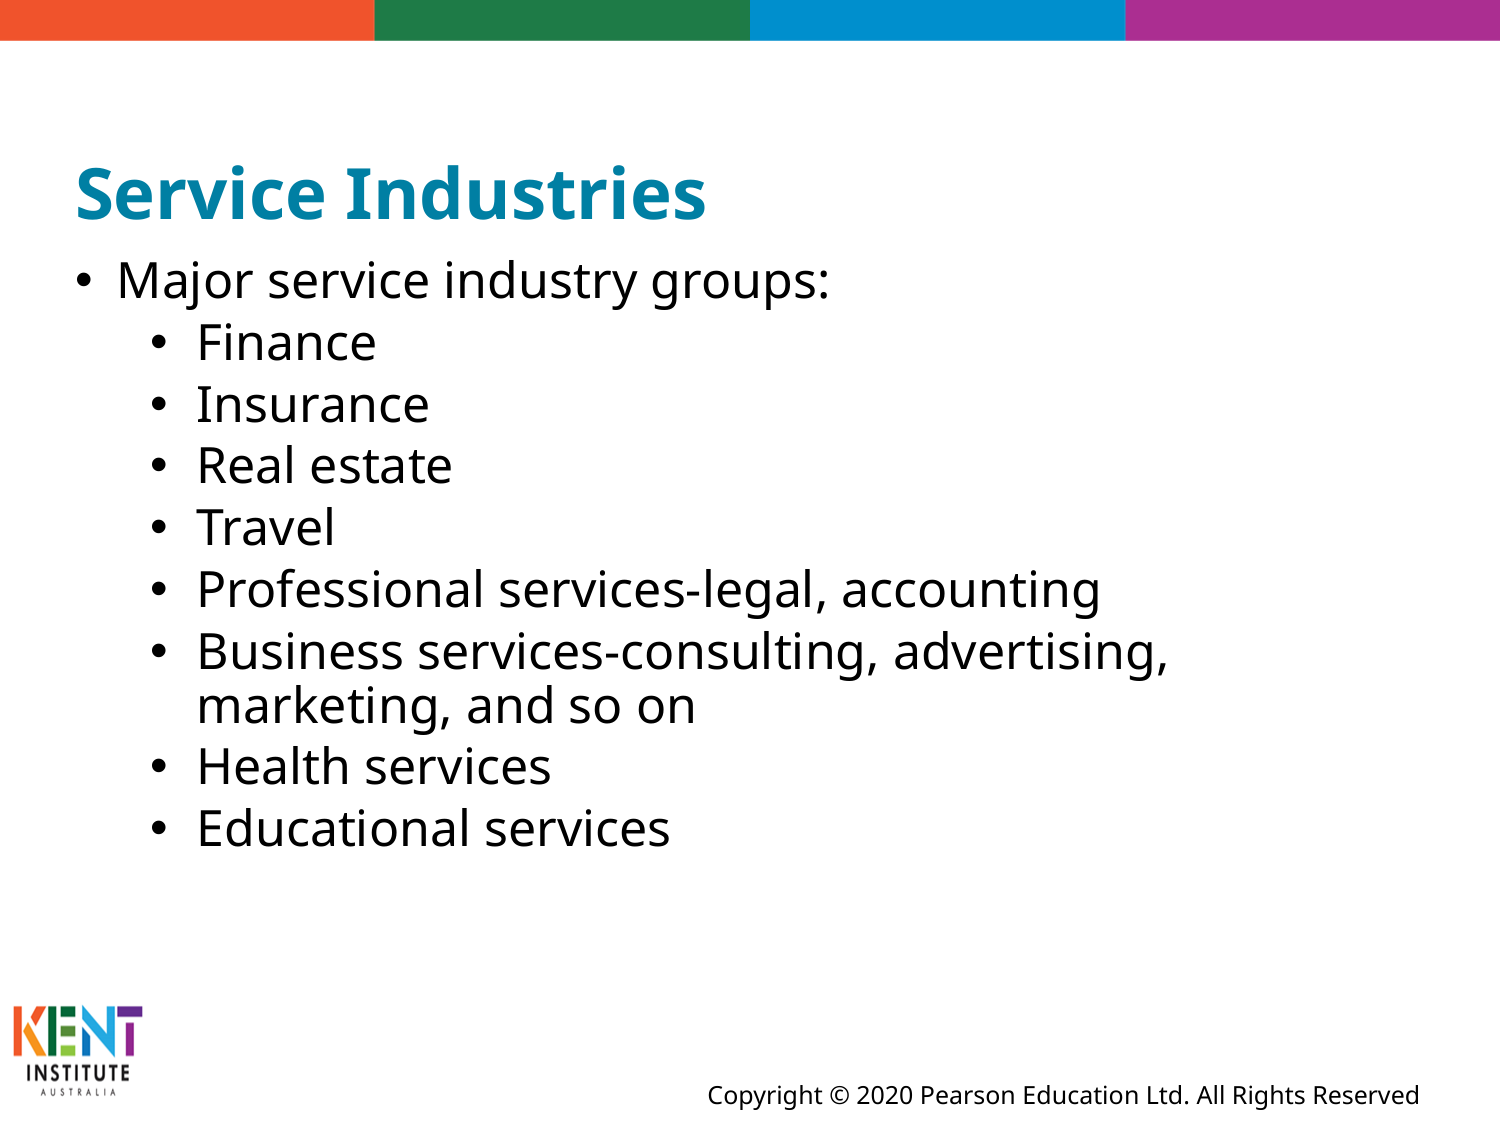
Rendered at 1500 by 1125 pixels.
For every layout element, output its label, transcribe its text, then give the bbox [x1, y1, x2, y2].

picture [1125, 0, 1500, 41]
list Major service industry groups: Finance Insurance Real estate Travel Professional services-legal, accounting Business services-consulting, advertising, marketing, and so on Health services Educational services [75, 255, 1425, 983]
picture [0, 0, 749, 41]
picture [0, 988, 156, 1114]
title Service Industries [75, 53, 1425, 234]
